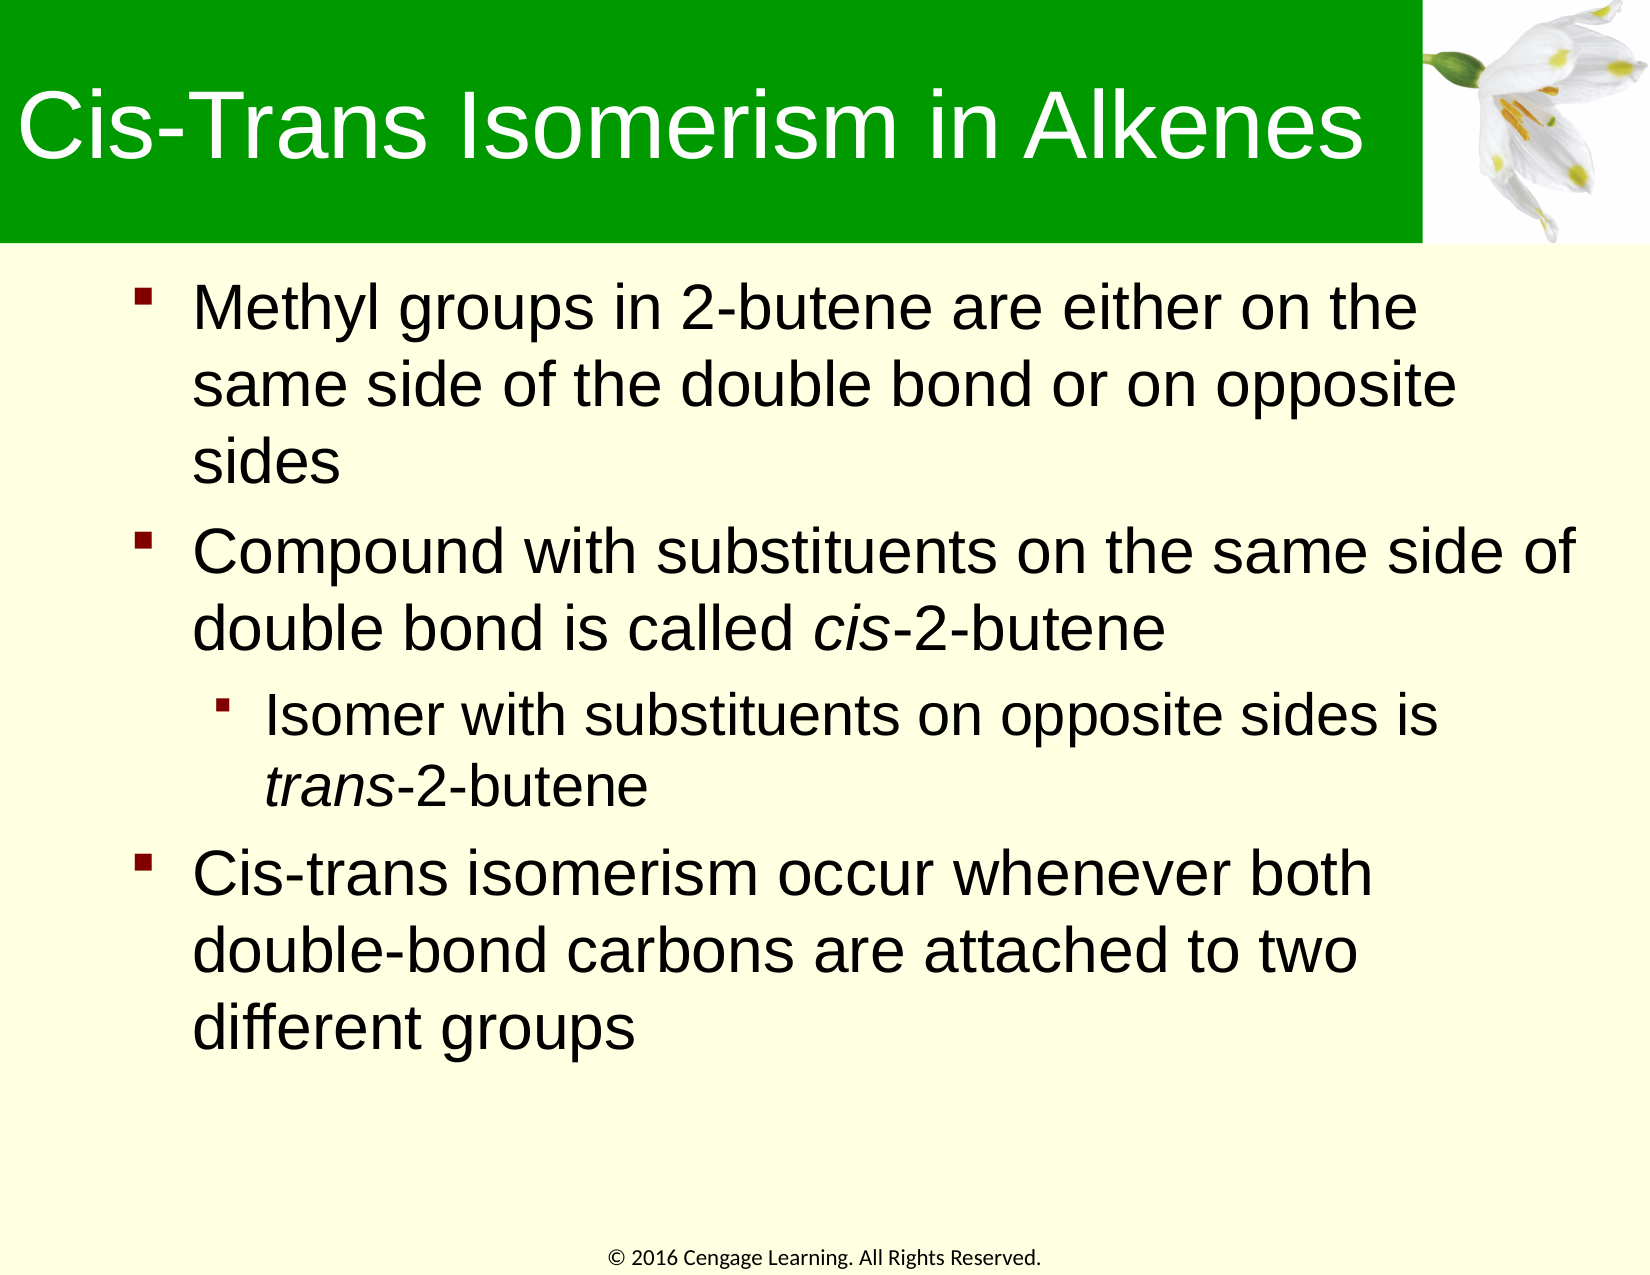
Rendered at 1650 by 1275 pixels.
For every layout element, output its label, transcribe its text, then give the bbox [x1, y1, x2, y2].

picture [1422, 0, 1650, 244]
title Cis-Trans Isomerism in Alkenes [0, 0, 1417, 241]
list Methyl groups in 2-butene are either on the same side of the double bond or on opposite sides Compound with substituents on the same side of double bond is called cis-2-butene Isomer with substituents on opposite sides is trans-2-butene Cis-trans isomerism occur whenever both double-bond carbons are attached to two different groups [113, 257, 1595, 1207]
